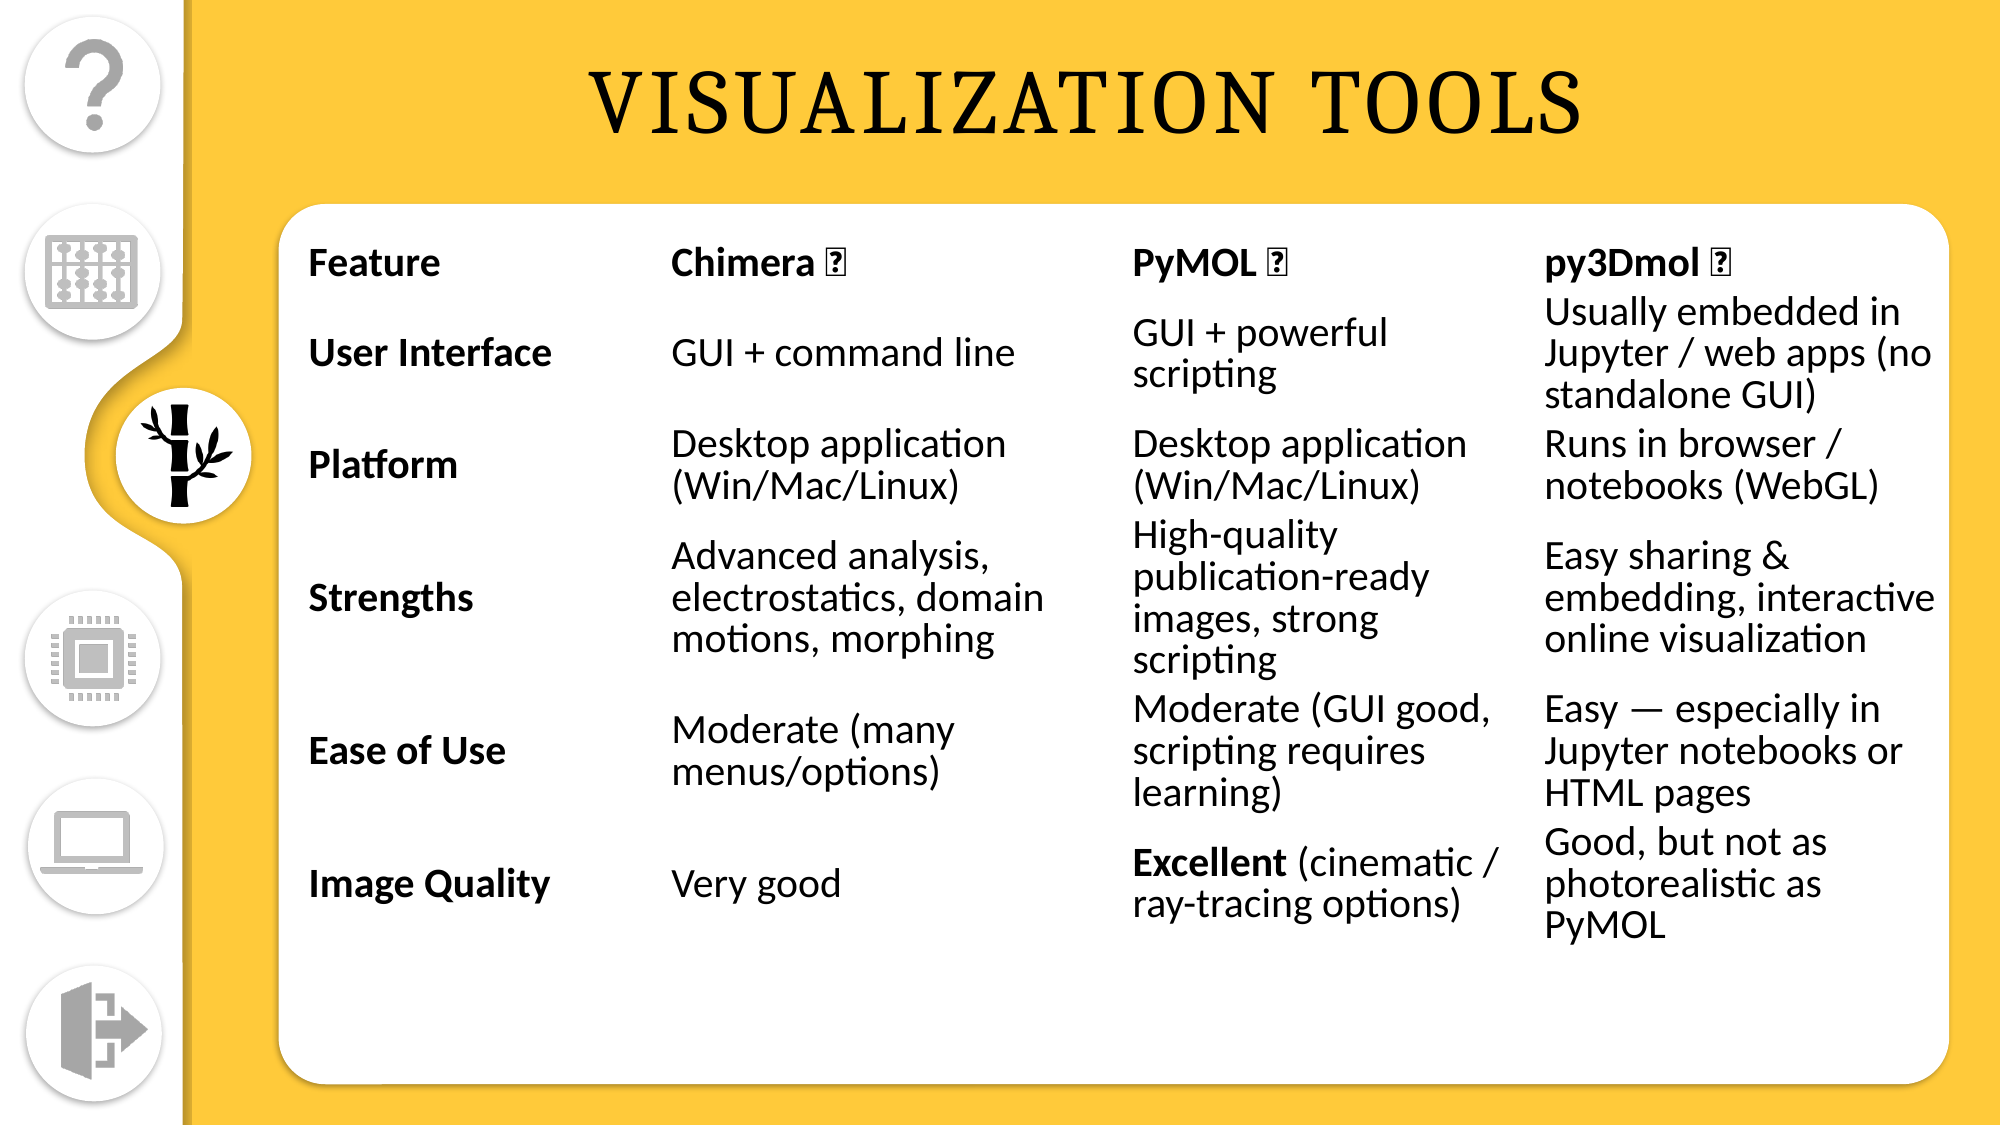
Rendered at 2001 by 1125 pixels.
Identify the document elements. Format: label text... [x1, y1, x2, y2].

table_header py3Dmol 🌐 [1537, 241, 1949, 290]
text_box [0, 0, 185, 1125]
table_cell Strengths [302, 514, 664, 688]
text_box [24, 590, 161, 727]
table_cell GUI + command line [664, 290, 1125, 423]
table_cell Platform [302, 423, 664, 514]
table_header PyMOL 🔬 [1125, 241, 1537, 290]
table_cell Image Quality [302, 820, 664, 953]
table_cell Ease of Use [302, 688, 664, 820]
table_cell Good, but not as photorealistic as PyMOL [1537, 820, 1949, 953]
table_cell Very good [664, 820, 1125, 953]
table_cell GUI + powerful scripting [1125, 290, 1537, 423]
table_header Feature [302, 241, 664, 290]
table_cell Desktop application (Win/Mac/Linux) [1125, 423, 1537, 514]
table_cell Easy sharing & embedding, interactive online visualization [1537, 514, 1949, 688]
table_cell Advanced analysis, electrostatics, domain motions, morphing [664, 514, 1125, 688]
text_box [24, 203, 161, 340]
table_cell Usually embedded in Jupyter / web apps (no standalone GUI) [1537, 290, 1949, 423]
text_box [27, 778, 164, 915]
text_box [108, 410, 113, 452]
table_cell Moderate (GUI good, scripting requires learning) [1125, 688, 1537, 820]
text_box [115, 387, 252, 524]
table_header Chimera 🧭 [664, 241, 1125, 290]
table_cell Runs in browser / notebooks (WebGL) [1537, 423, 1949, 514]
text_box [25, 965, 163, 1102]
table_cell Excellent (cinematic / ray-tracing options) [1125, 820, 1537, 953]
table_cell User Interface [302, 290, 664, 423]
table_cell High-quality publication-ready images, strong scripting [1125, 514, 1537, 688]
text_box Visualization tools [185, 3, 1986, 191]
table_cell Desktop application (Win/Mac/Linux) [664, 423, 1125, 514]
table_cell Moderate (many menus/options) [664, 688, 1125, 820]
text_box [277, 203, 1950, 1086]
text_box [24, 16, 161, 153]
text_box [108, 463, 113, 508]
table_cell Easy — especially in Jupyter notebooks or HTML pages [1537, 688, 1949, 820]
